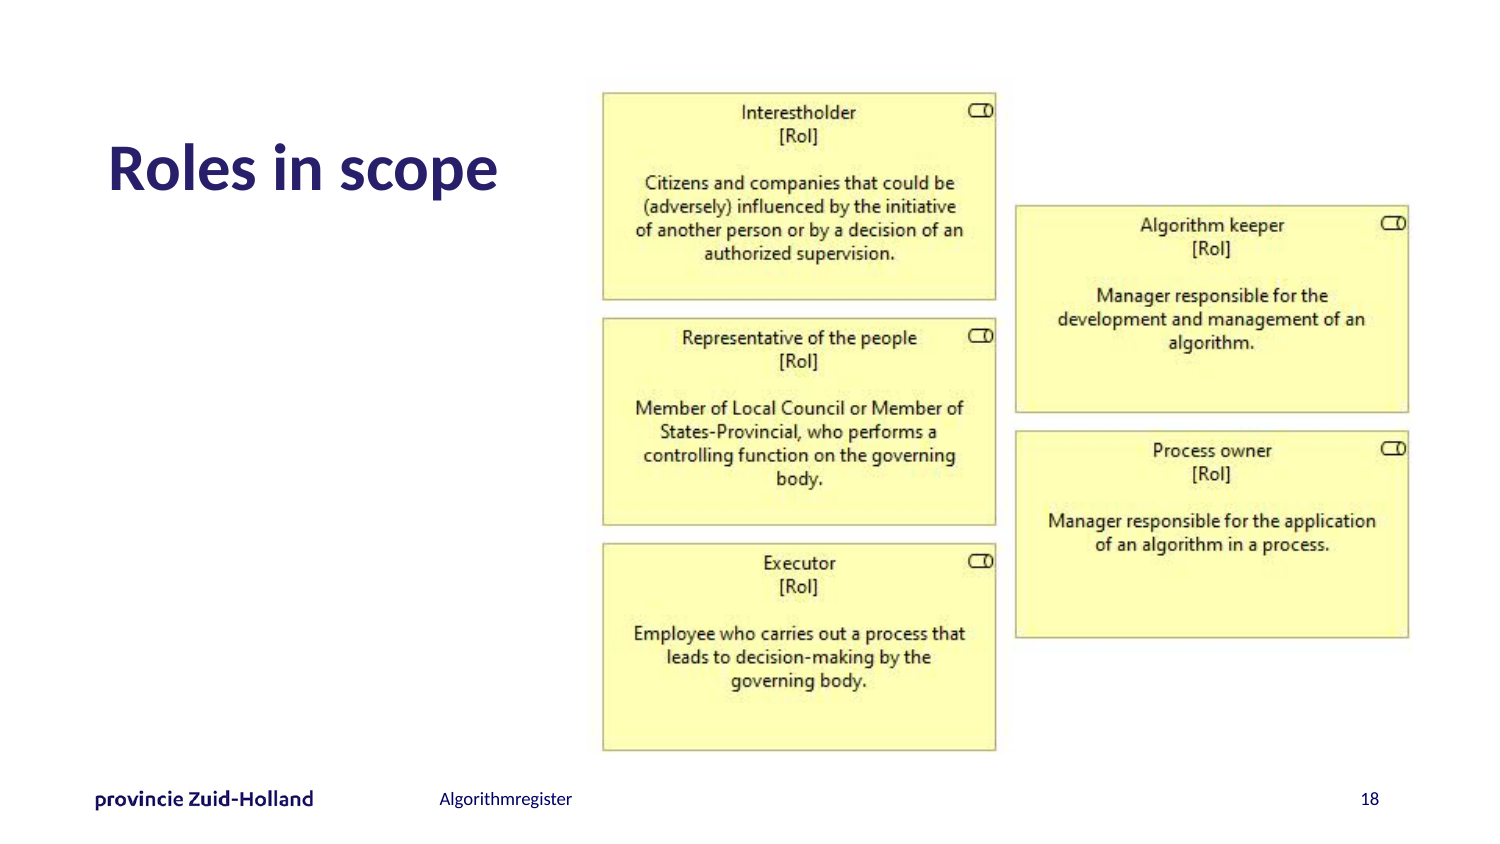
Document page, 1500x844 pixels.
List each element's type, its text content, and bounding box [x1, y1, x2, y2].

footer Algorithmregister [439, 786, 915, 810]
slide_number 17 [1029, 786, 1380, 810]
picture [0, 0, 1500, 844]
title Roles in scope [93, 116, 586, 198]
